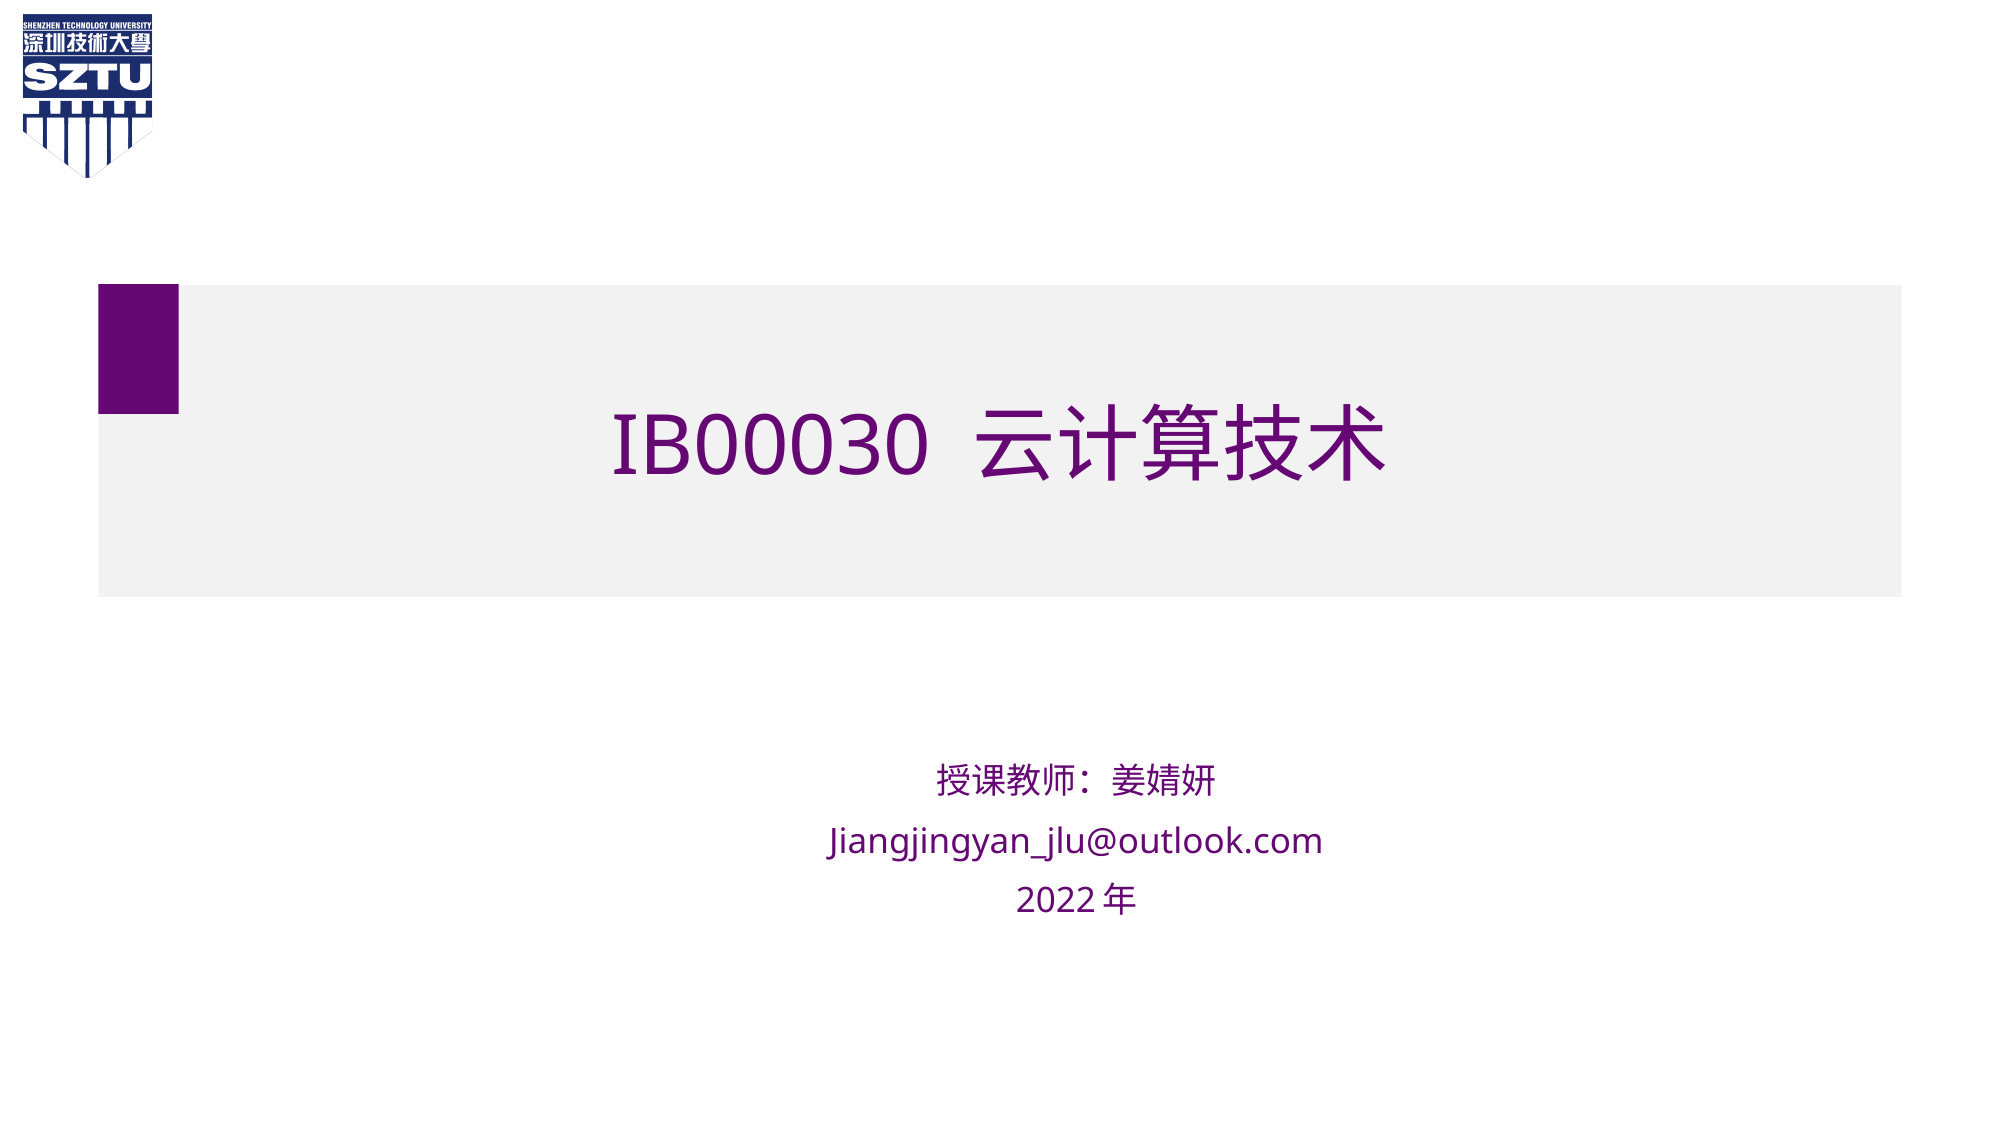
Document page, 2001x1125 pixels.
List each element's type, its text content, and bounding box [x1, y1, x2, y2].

title IB00030 云计算技术 [200, 332, 1800, 549]
picture [0, 8, 175, 184]
subtitle 授课教师：姜婧妍 Jiangjingyan_jlu@outlook.com 2022年 [480, 751, 1674, 929]
